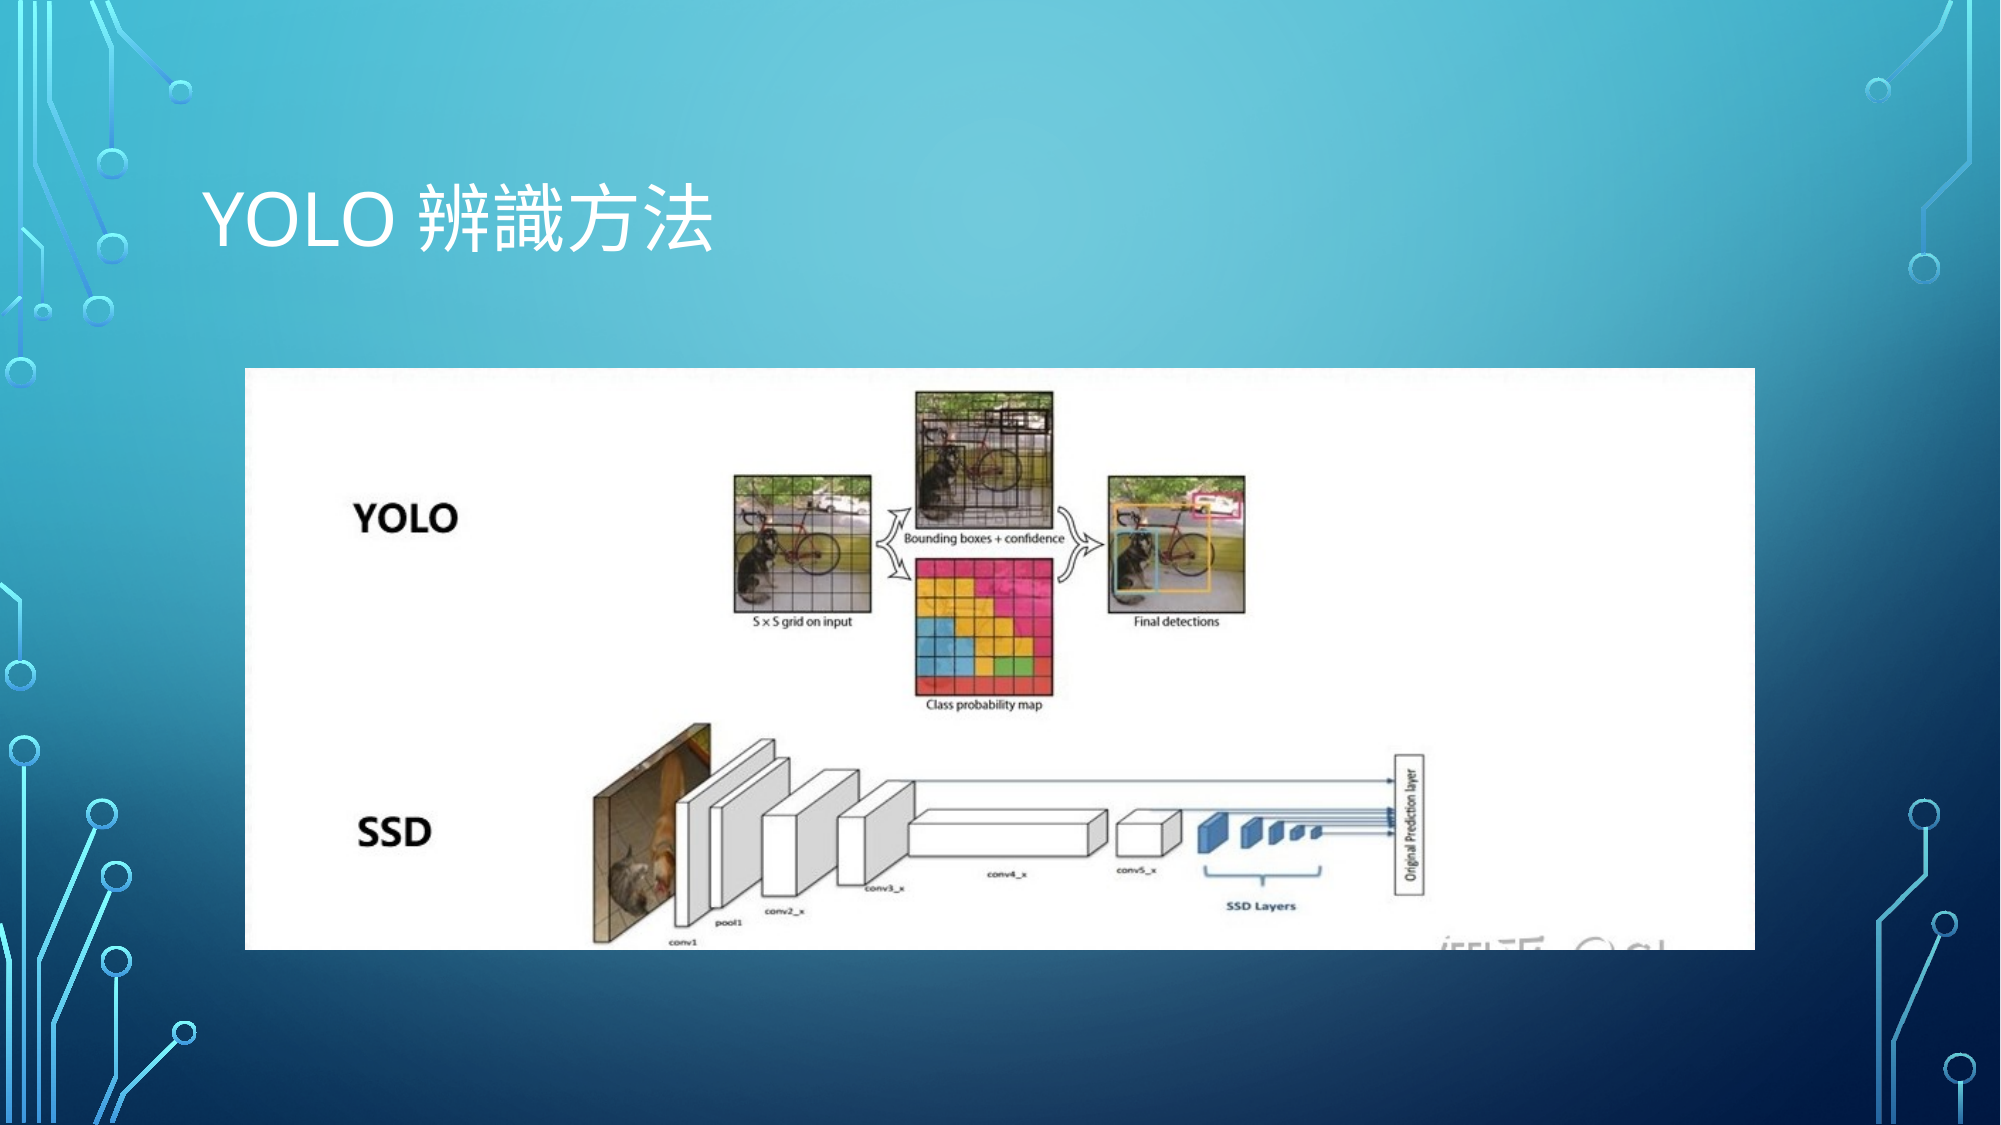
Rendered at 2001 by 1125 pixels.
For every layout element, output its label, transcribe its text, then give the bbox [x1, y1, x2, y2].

title Yolo辨識方法 [187, 101, 1813, 344]
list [244, 368, 1755, 951]
